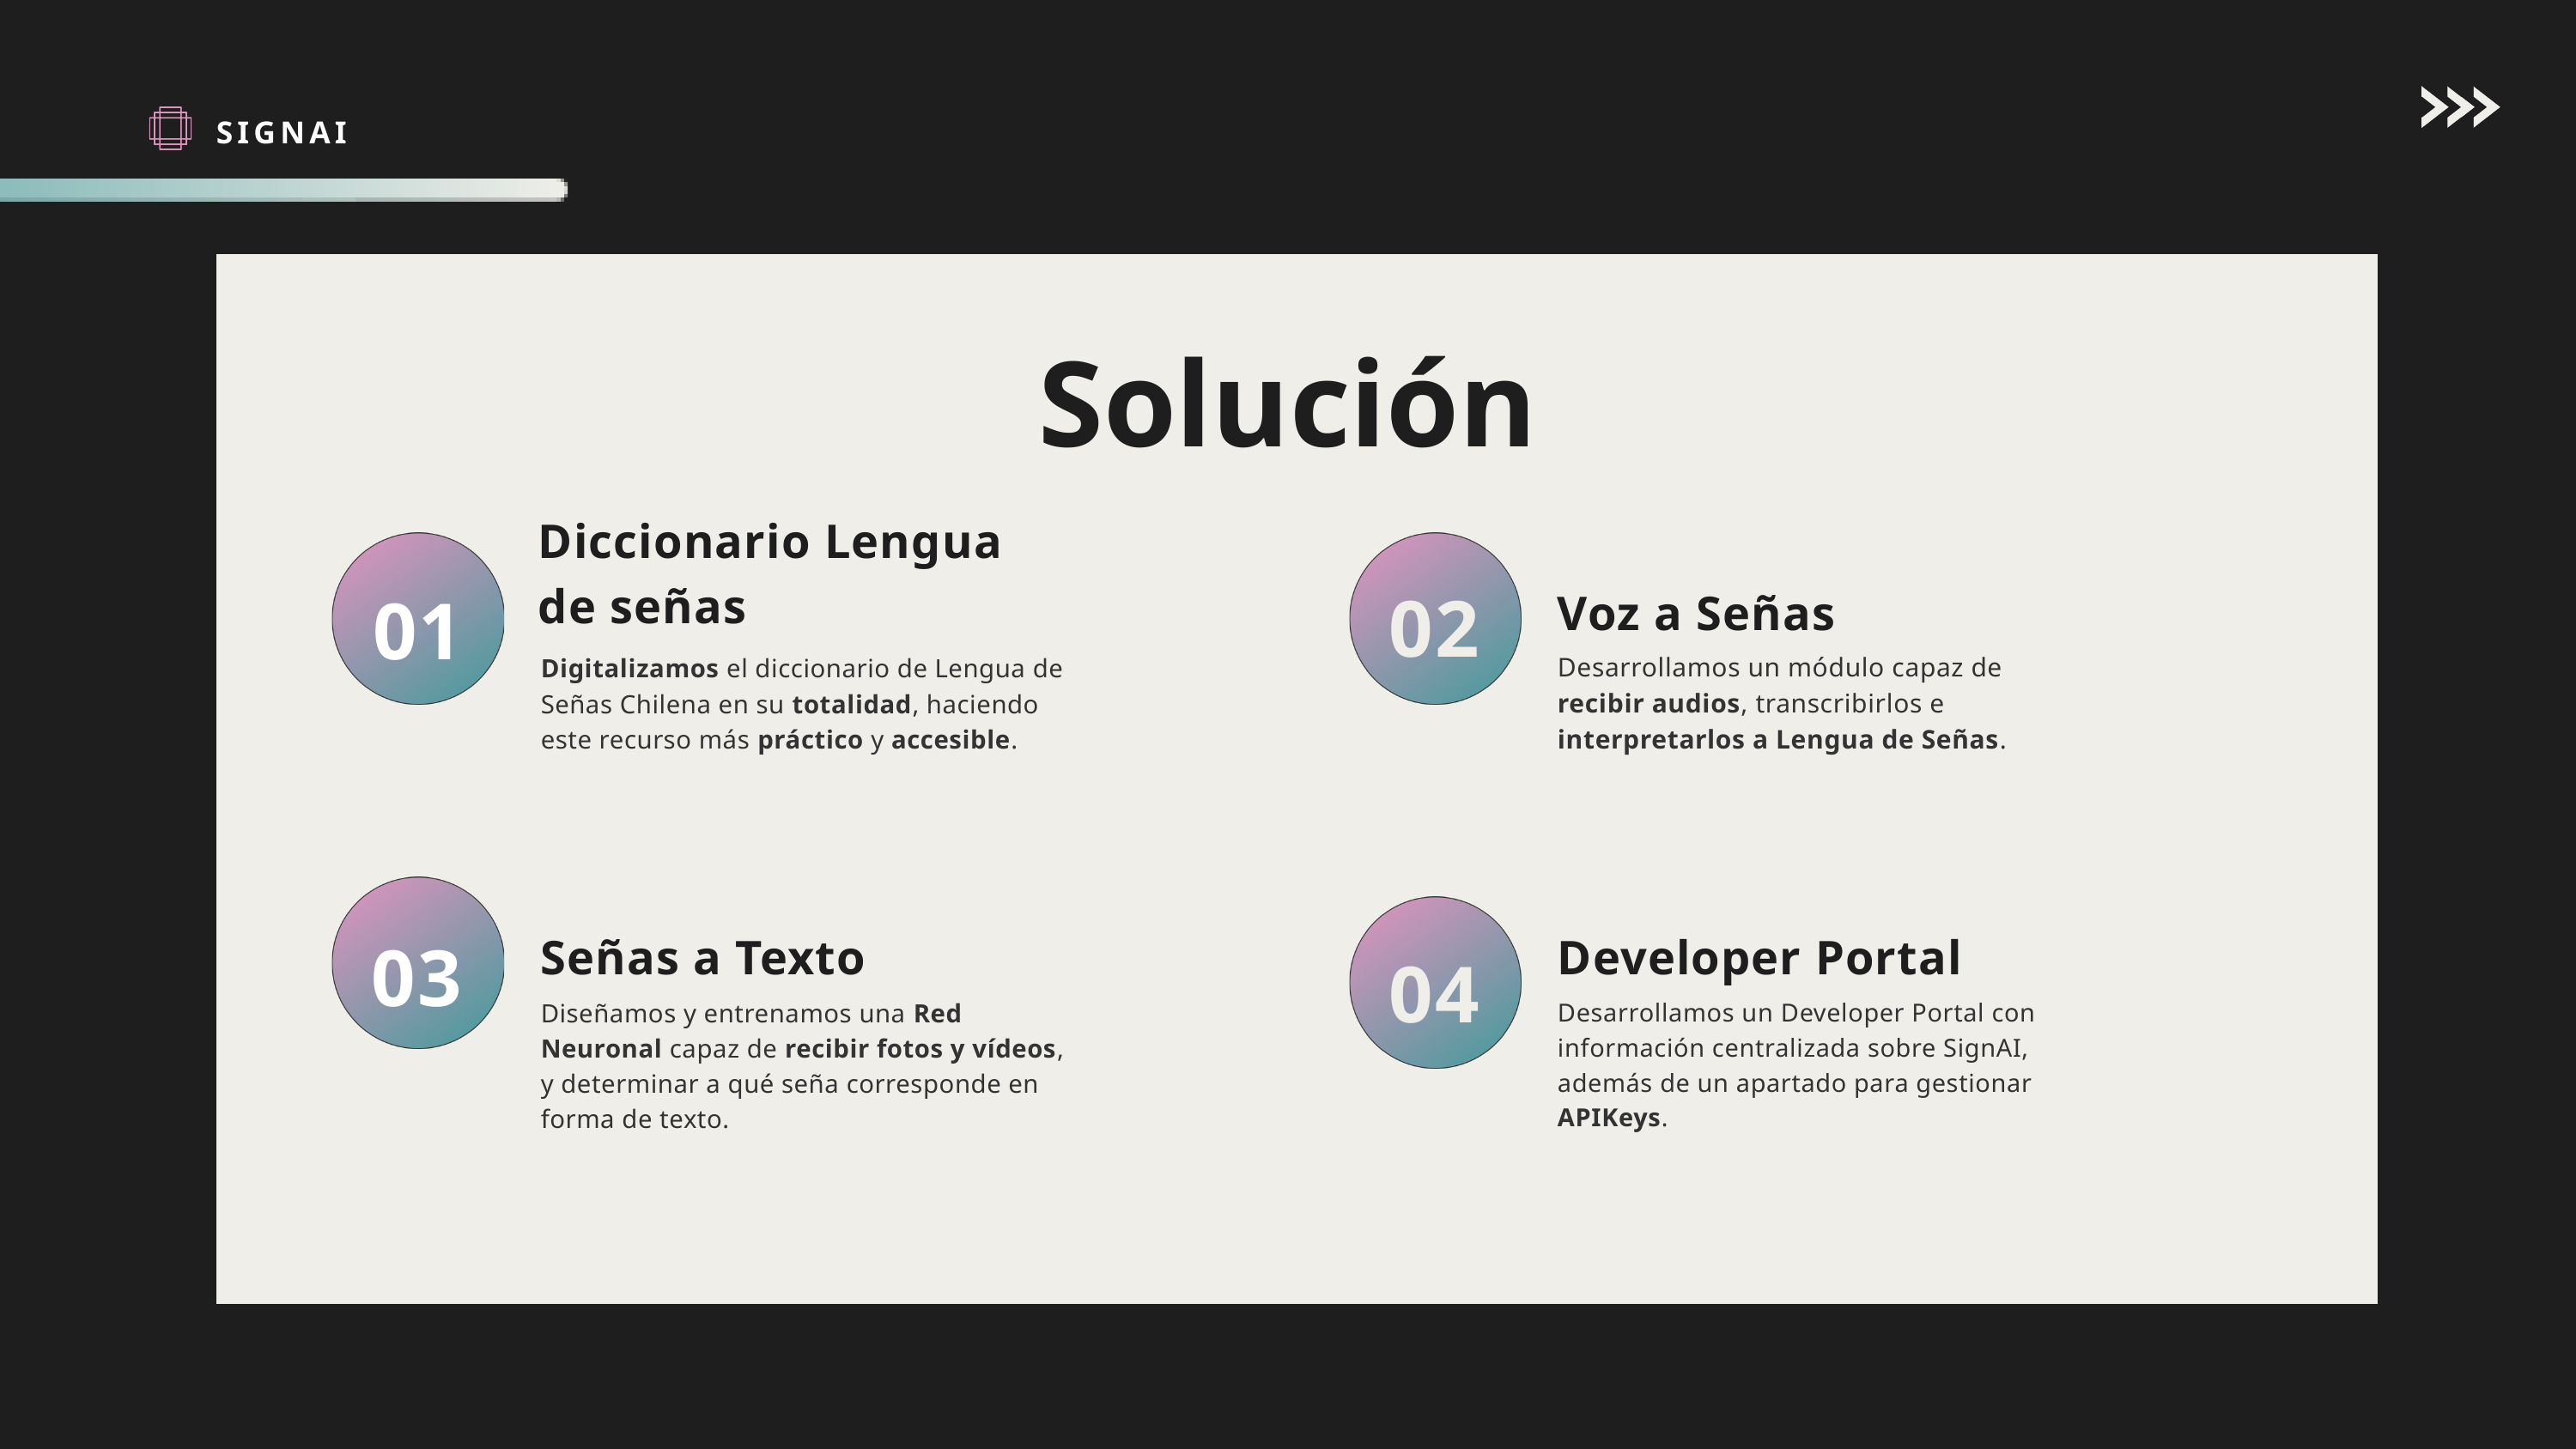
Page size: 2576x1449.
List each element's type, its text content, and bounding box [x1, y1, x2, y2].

text_box [2421, 86, 2500, 129]
text_box [0, 179, 568, 202]
text_box SIGNAI [216, 116, 644, 150]
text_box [216, 253, 2379, 1304]
text_box [149, 106, 192, 150]
